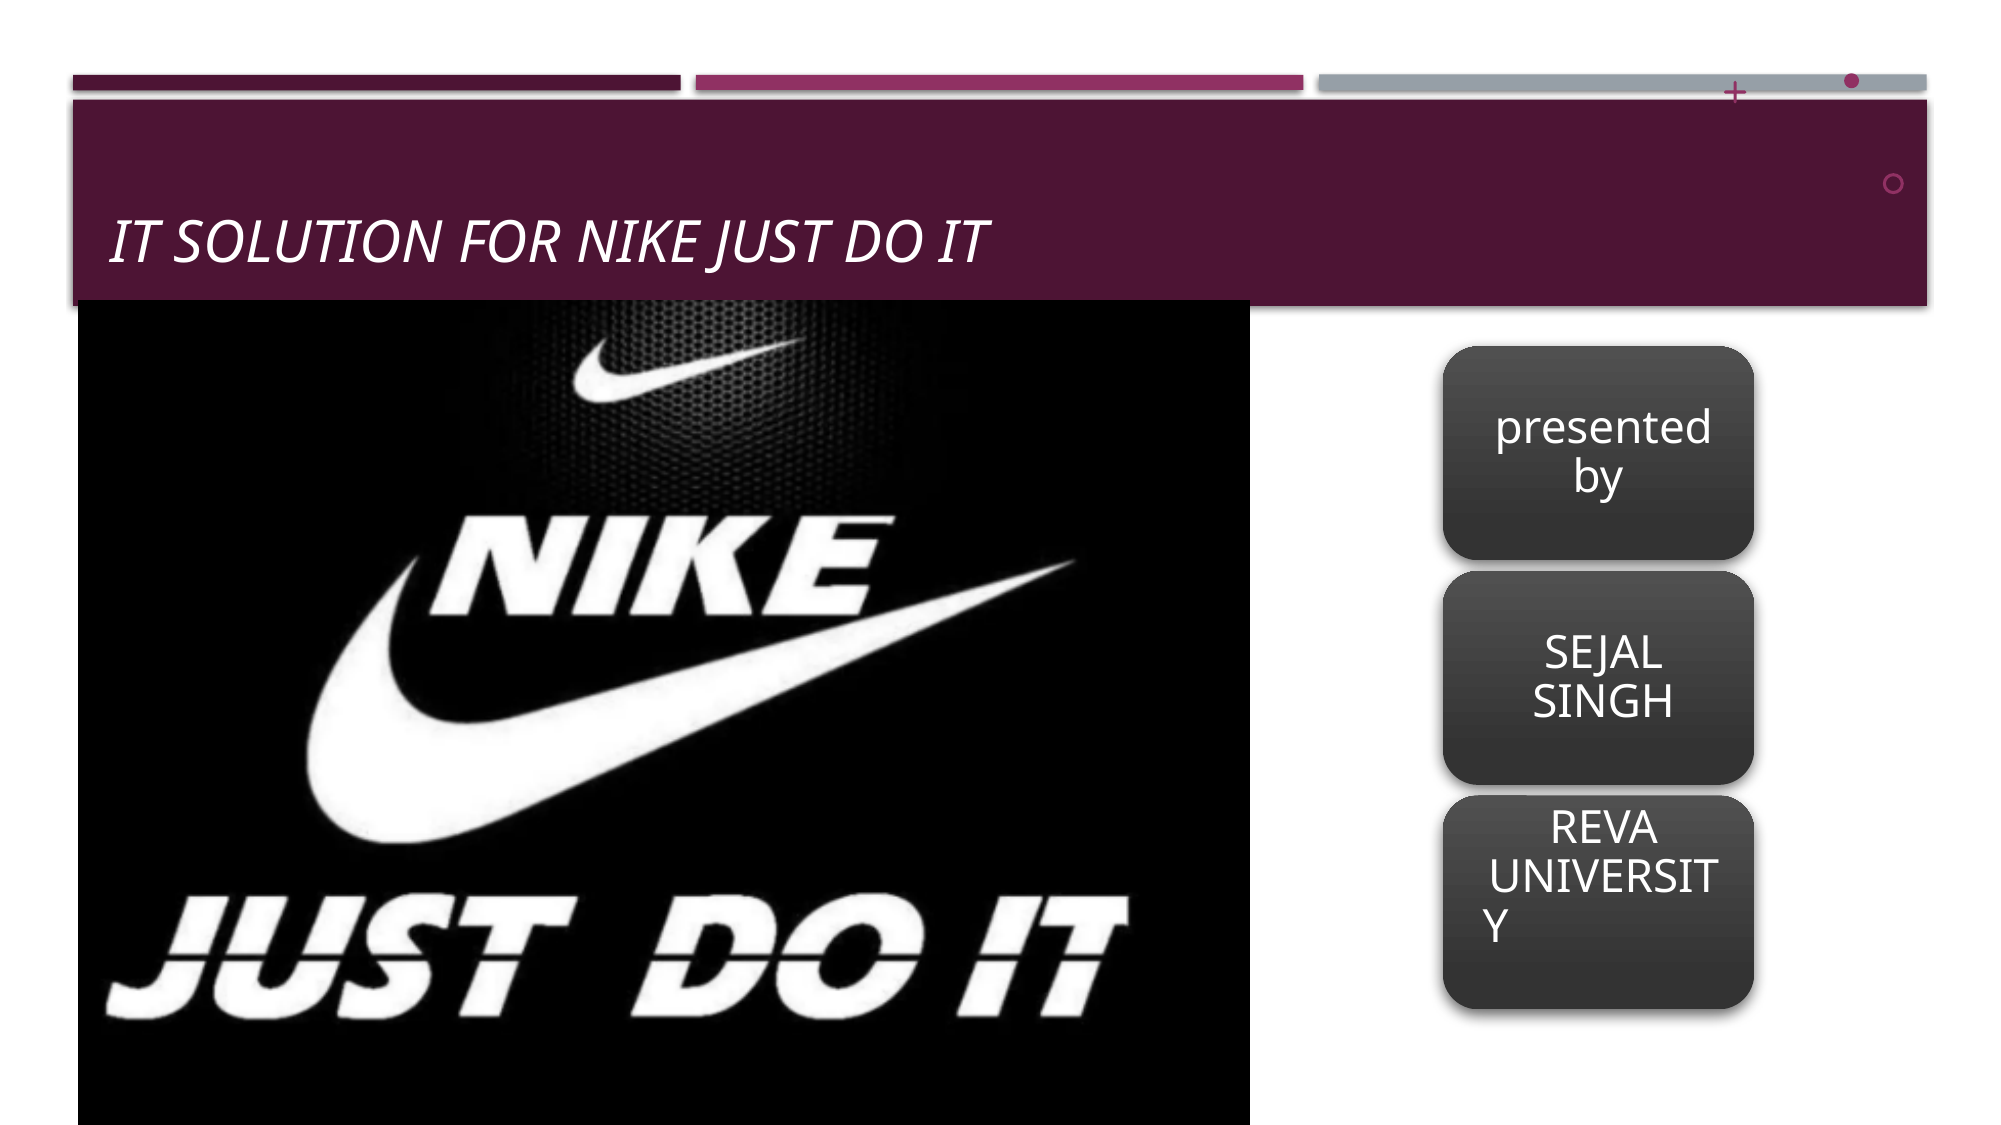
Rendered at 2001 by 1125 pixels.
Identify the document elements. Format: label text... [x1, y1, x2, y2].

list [1255, 345, 2000, 1011]
picture [77, 299, 1251, 1125]
title IT SOLUTION FOR NIKE JUST DO IT [95, 115, 1905, 282]
